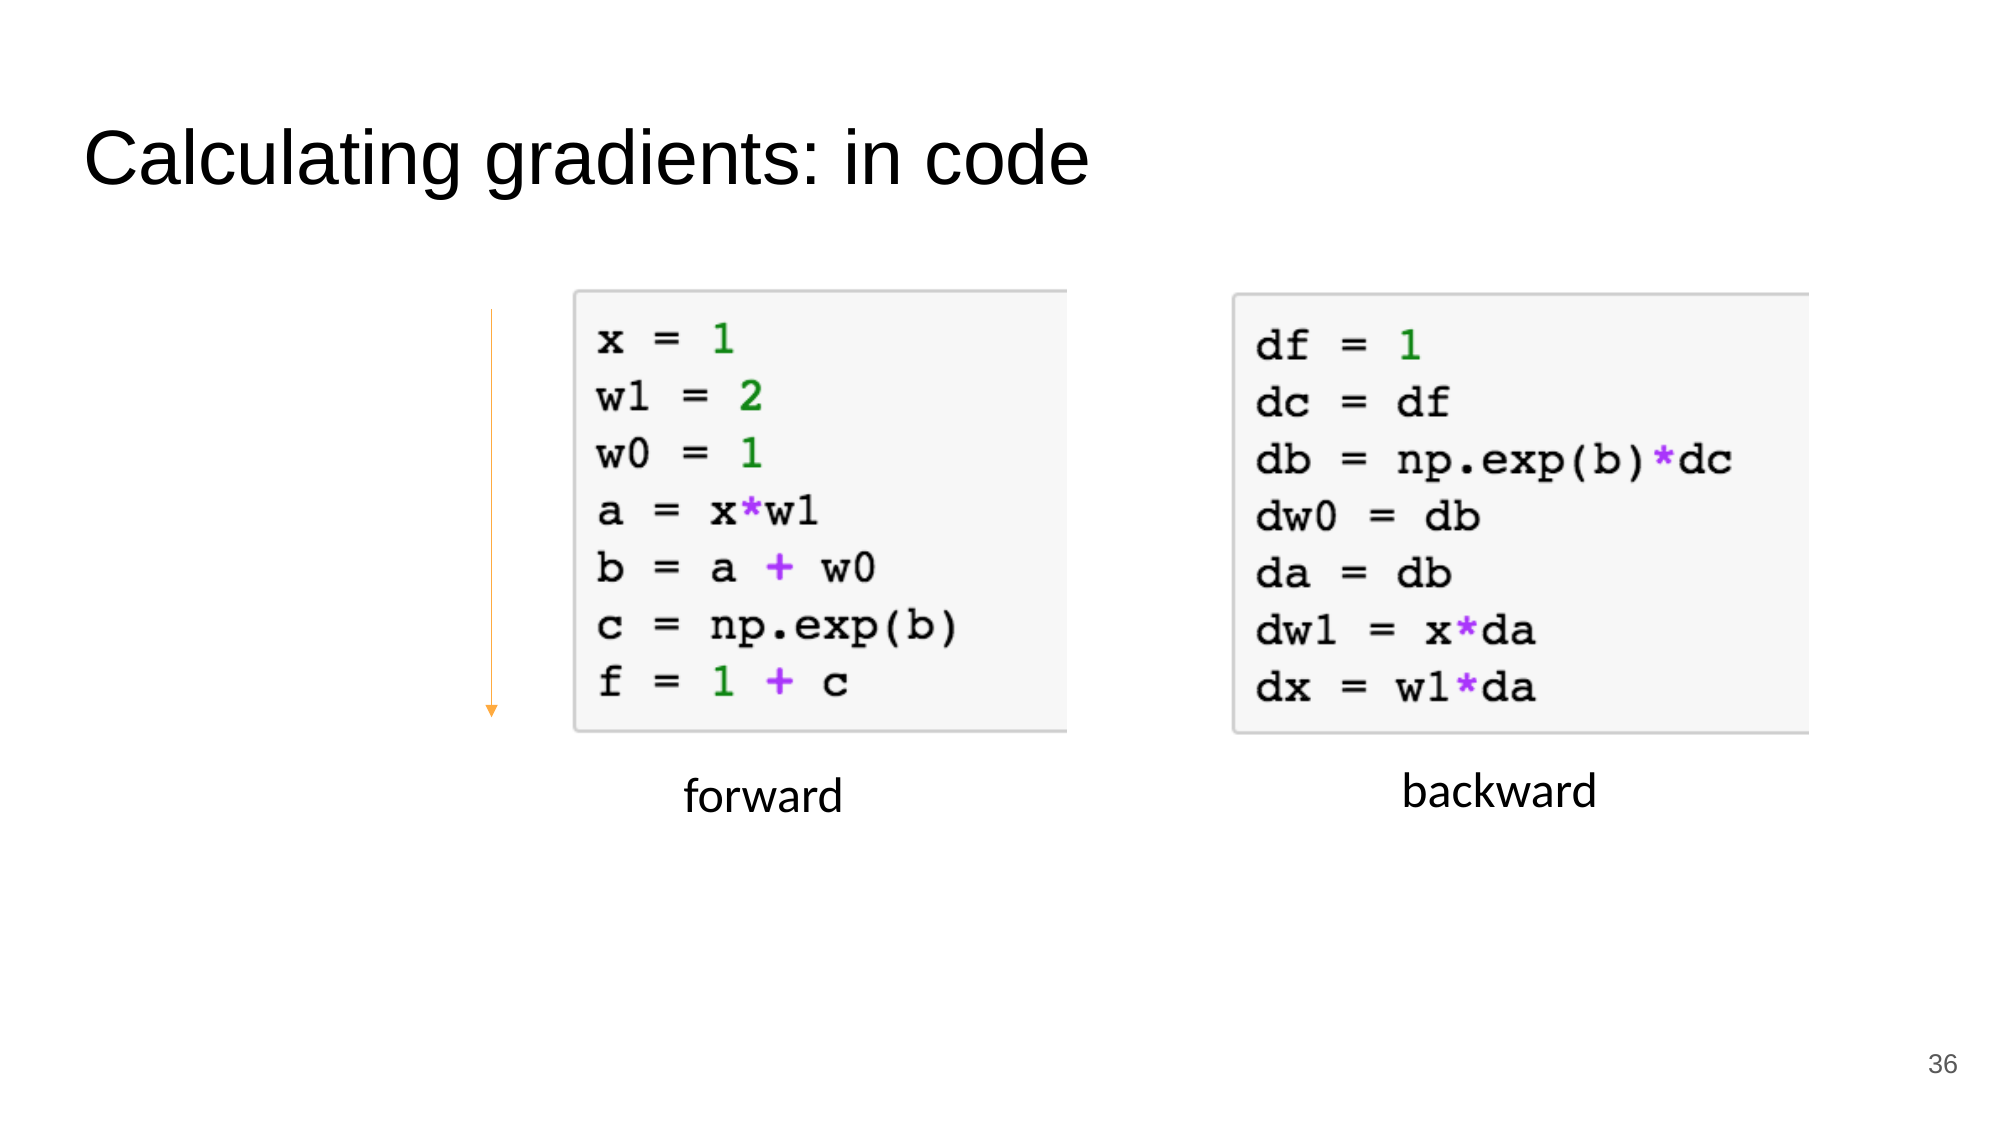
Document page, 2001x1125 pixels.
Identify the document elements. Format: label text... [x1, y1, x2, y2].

picture [1212, 255, 1809, 756]
picture [552, 255, 1068, 751]
slide_number ‹#› [1853, 1019, 1974, 1106]
text_box backward [1386, 765, 1615, 825]
title Calculating gradients: in code [68, 97, 1932, 223]
text_box forward [668, 760, 861, 830]
